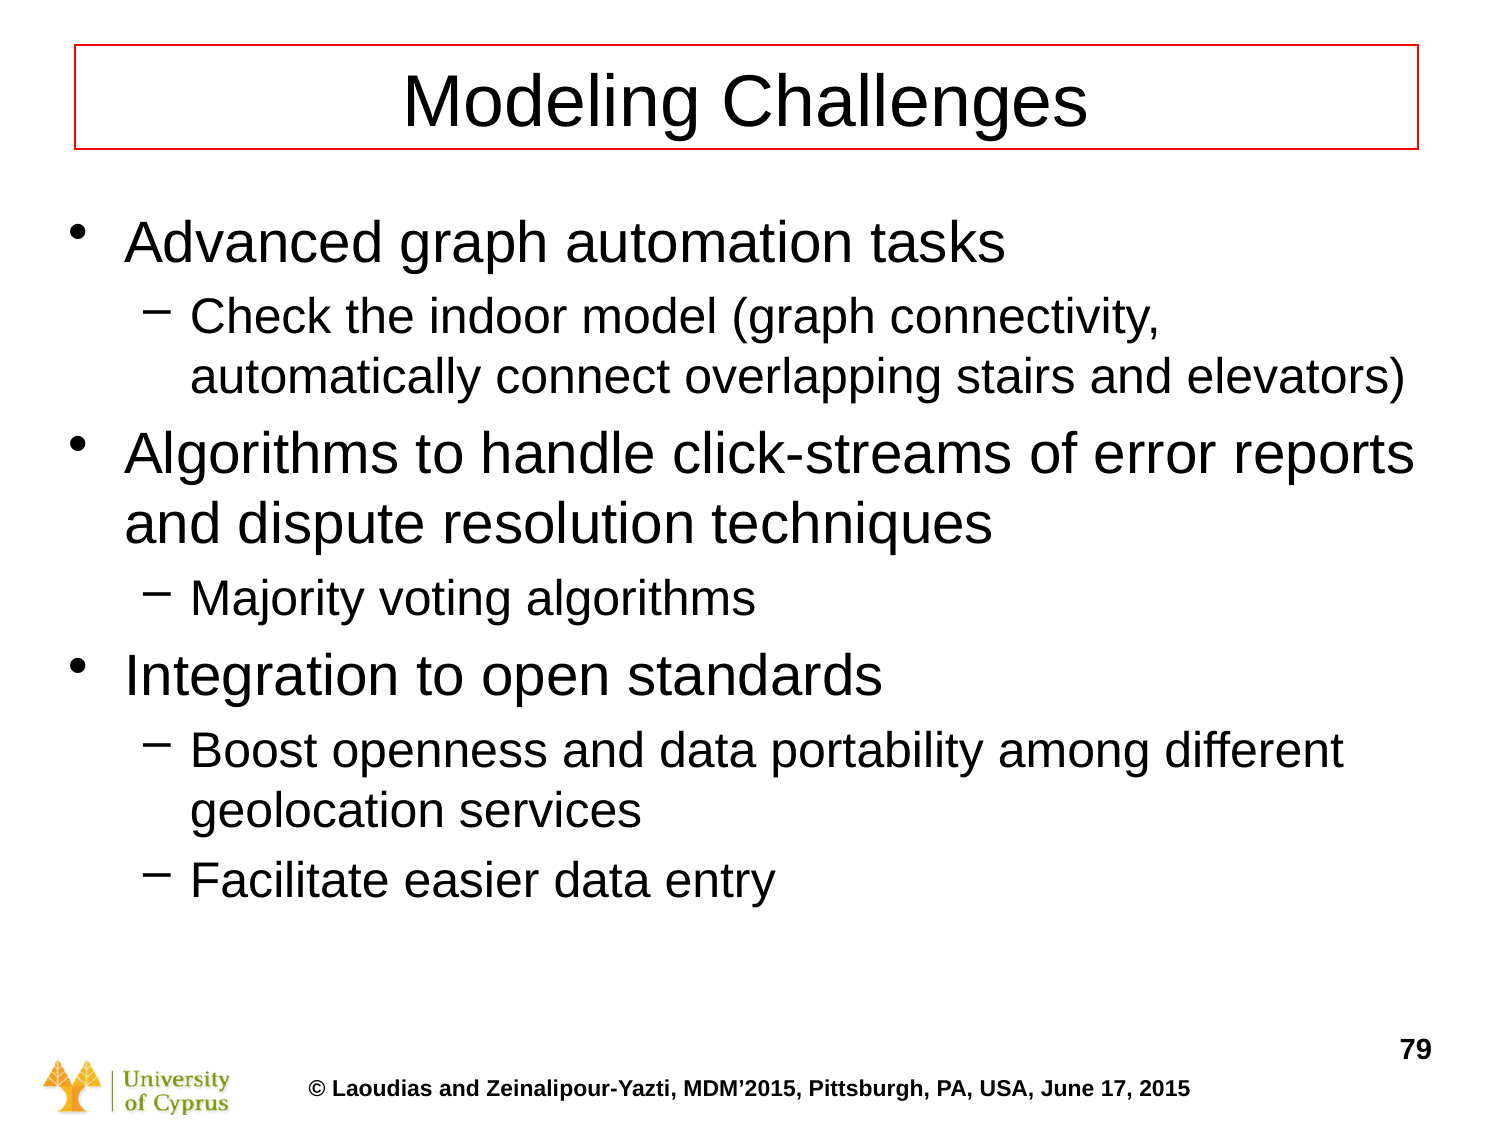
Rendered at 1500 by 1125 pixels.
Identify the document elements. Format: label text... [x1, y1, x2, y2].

picture [41, 1058, 231, 1115]
list Advanced graph automation tasks Check the indoor model (graph connectivity, automatically connect overlapping stairs and elevators) Algorithms to handle click-streams of error reports and dispute resolution techniques Majority voting algorithms Integration to open standards Boost openness and data portability among different geolocation services Facilitate easier data entry [52, 196, 1436, 1036]
title Modeling Challenges [74, 44, 1419, 150]
